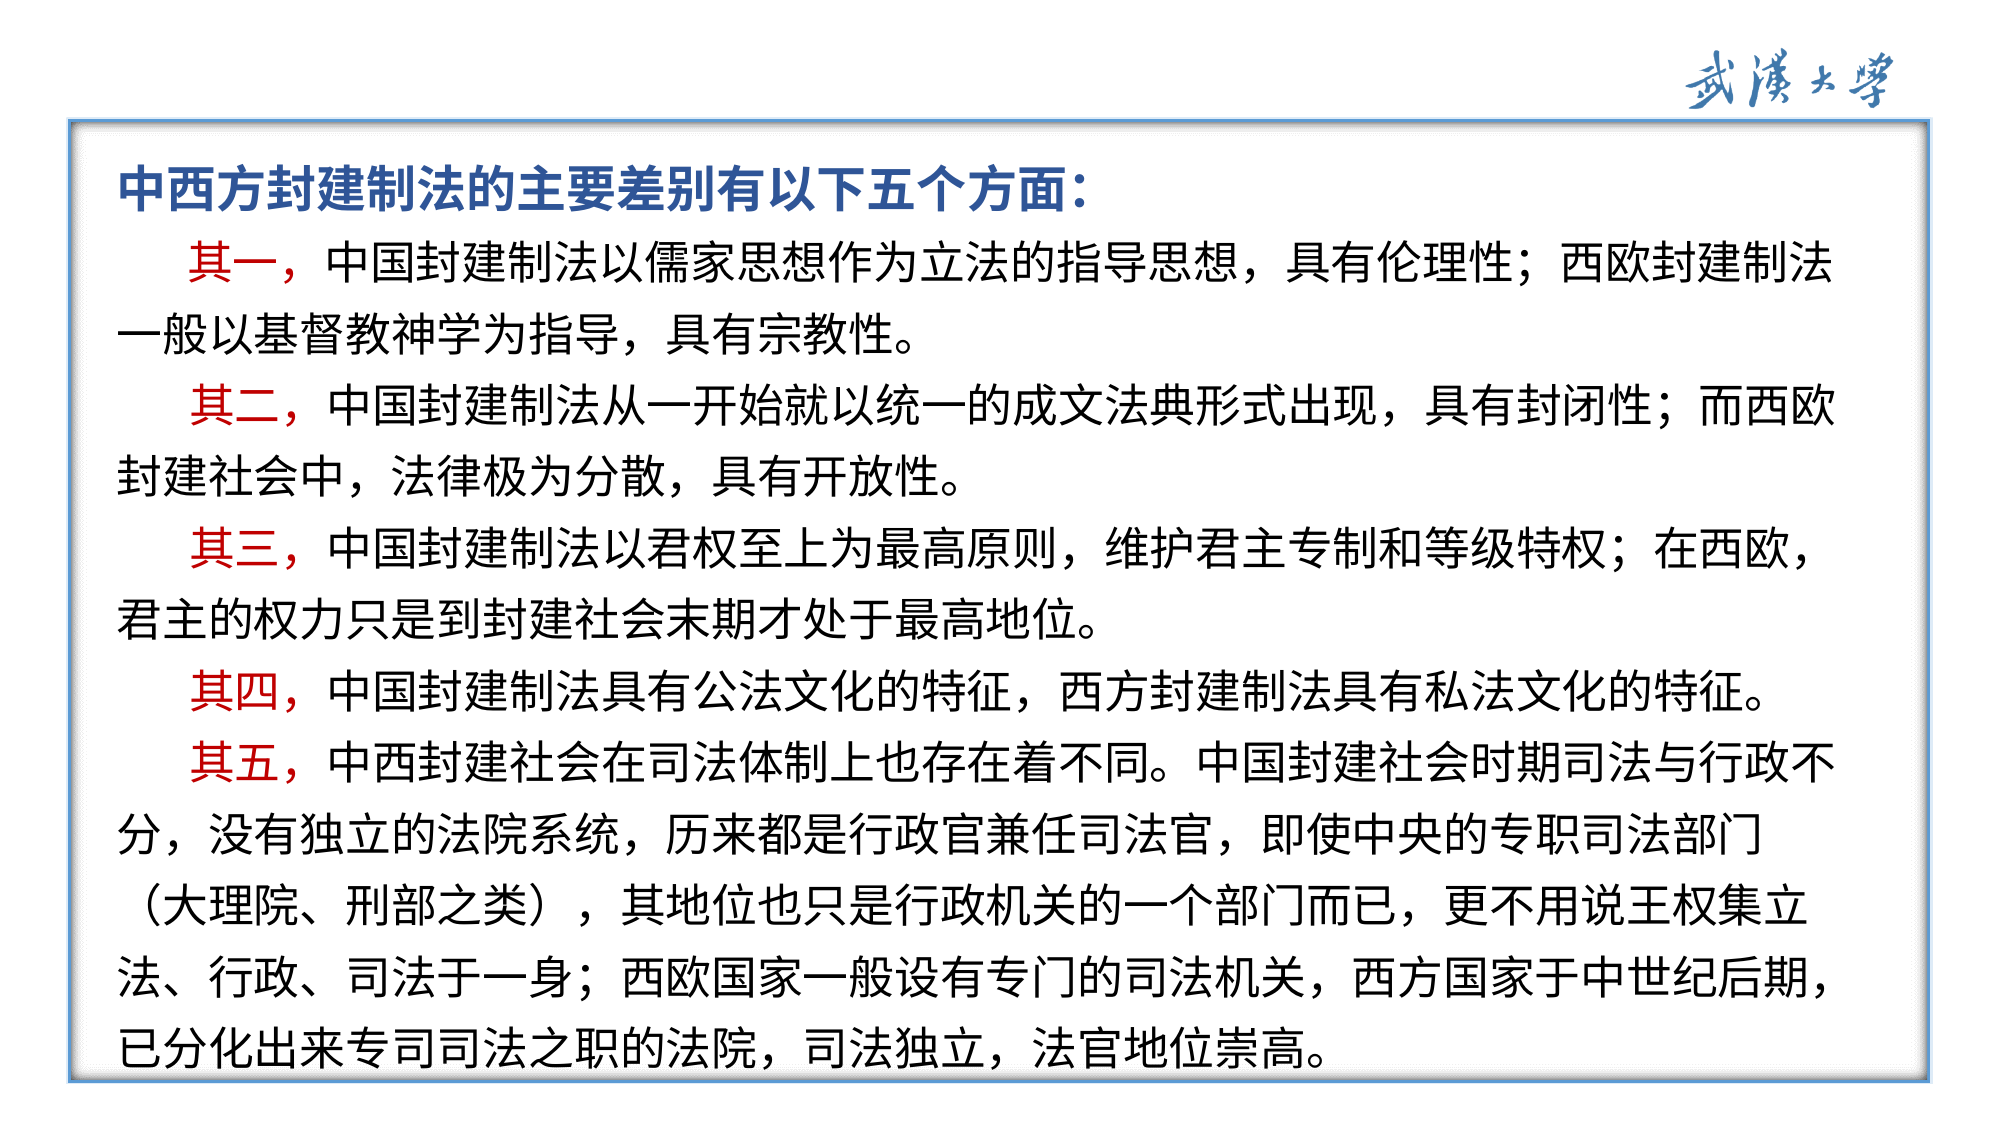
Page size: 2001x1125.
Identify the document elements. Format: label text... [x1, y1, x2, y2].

picture [66, 117, 1933, 1084]
text_box 中西方封建制法的主要差别有以下五个方面： 其一，中国封建制法以儒家思想作为立法的指导思想，具有伦理性；西欧封建制法一般以基督教神学为指导，具有宗教性。 其二，中国封建制法从一开始就以统一的成文法典形式出现，具有封闭性；而西欧封建社会中，法律极为分散，具有开放性。 其三，中国封建制法以君权至上为最高原则，维护君主专制和等级特权；在西欧，君主的权力只是到封建社会末期才处于最高地位。 其四，中国封建制法具有公法文化的特征，西方封建制法具有私法文化的特征。 其五，中西封建社会在司法体制上也存在着不同。中国封建社会时期司法与行政不分，没有独立的法院系统，历来都是行政官兼任司法官，即使中央的专职司法部门（大理院、刑部之类），其地位也只是行政机关的一个部门而已，更不用说王权集立法、行政、司法于一身；西欧国家一般设有专门的司法机关，西方国家于中世纪后期，已分化出来专司司法之职的法院，司法独立，法官地位崇高。 [102, 131, 1862, 1083]
